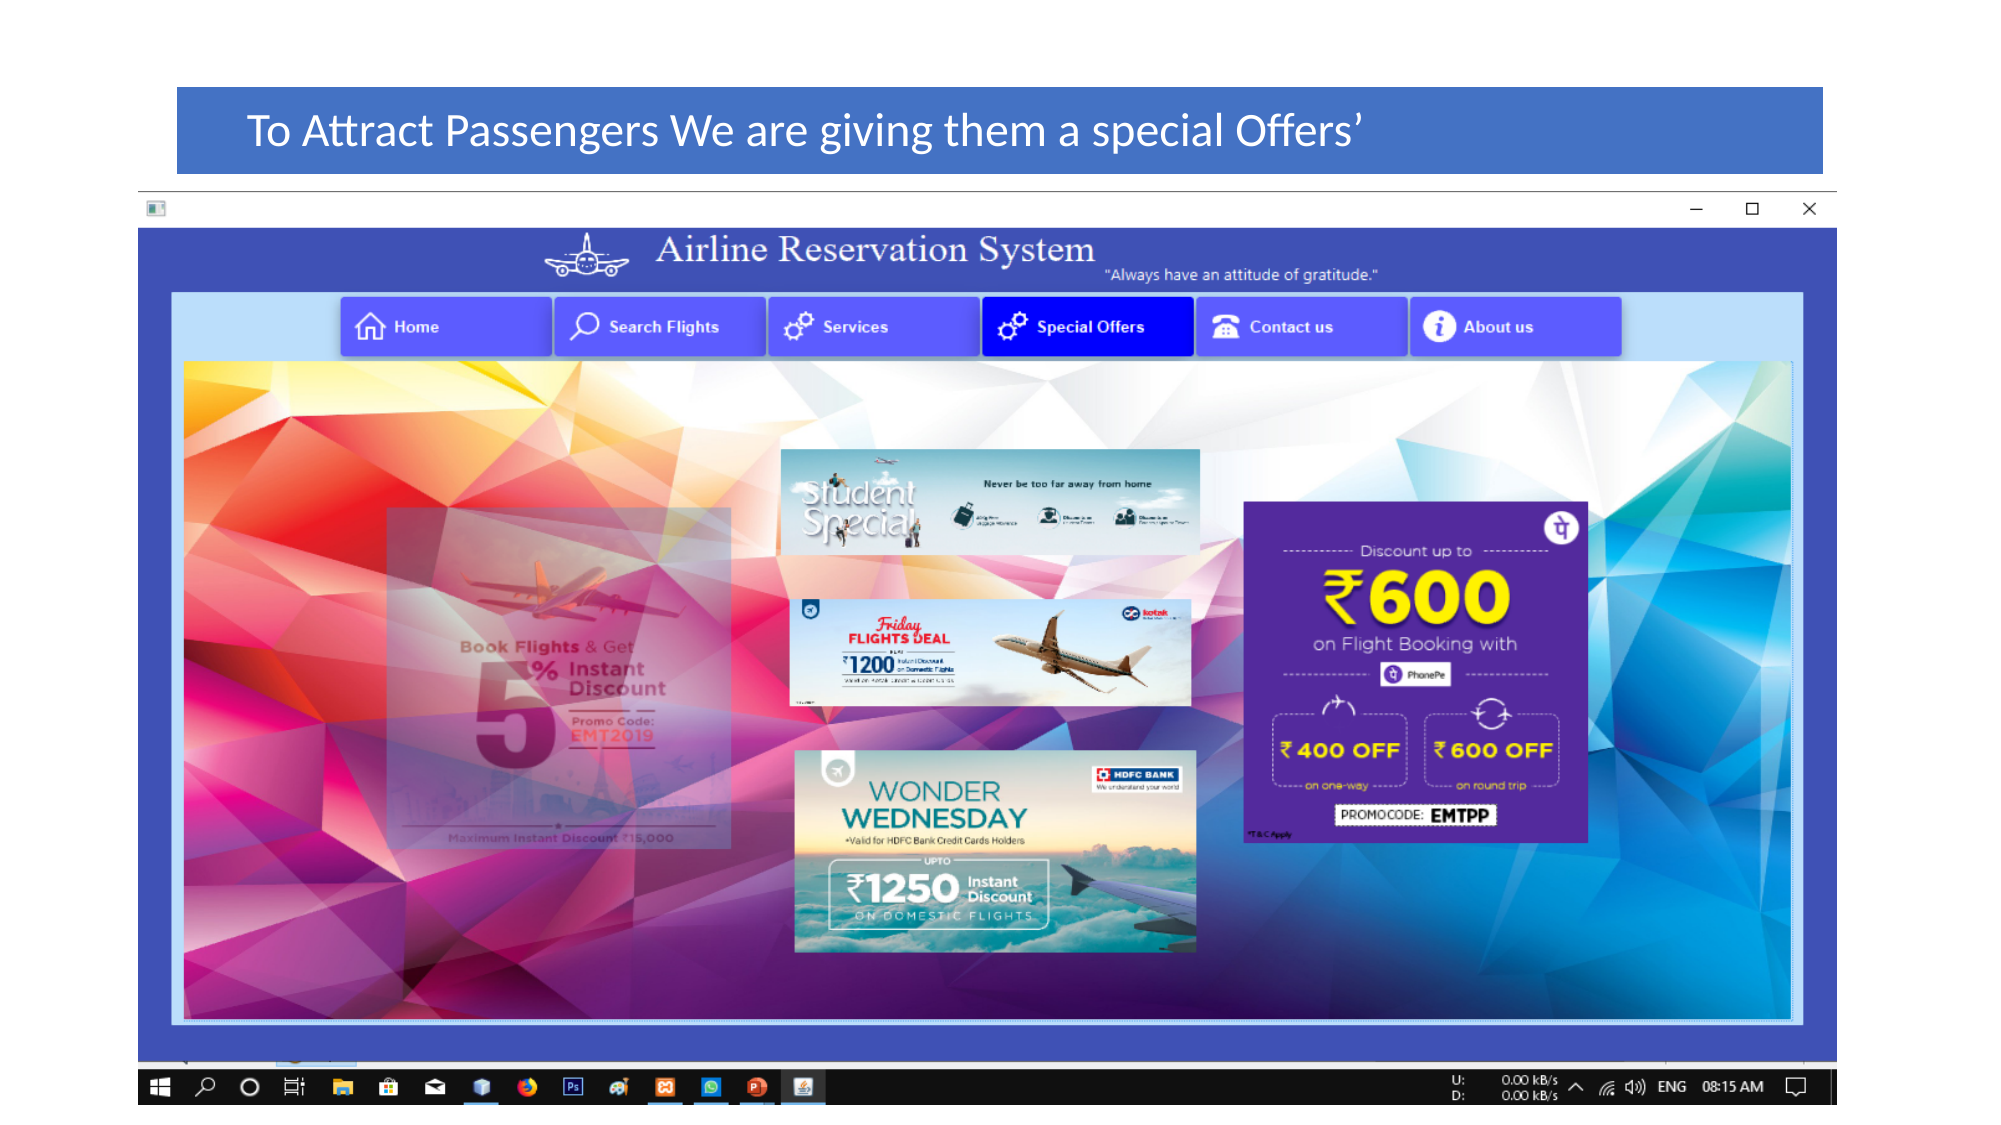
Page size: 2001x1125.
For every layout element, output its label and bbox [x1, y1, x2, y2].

text_box [176, 86, 1824, 176]
picture [138, 191, 1837, 1105]
